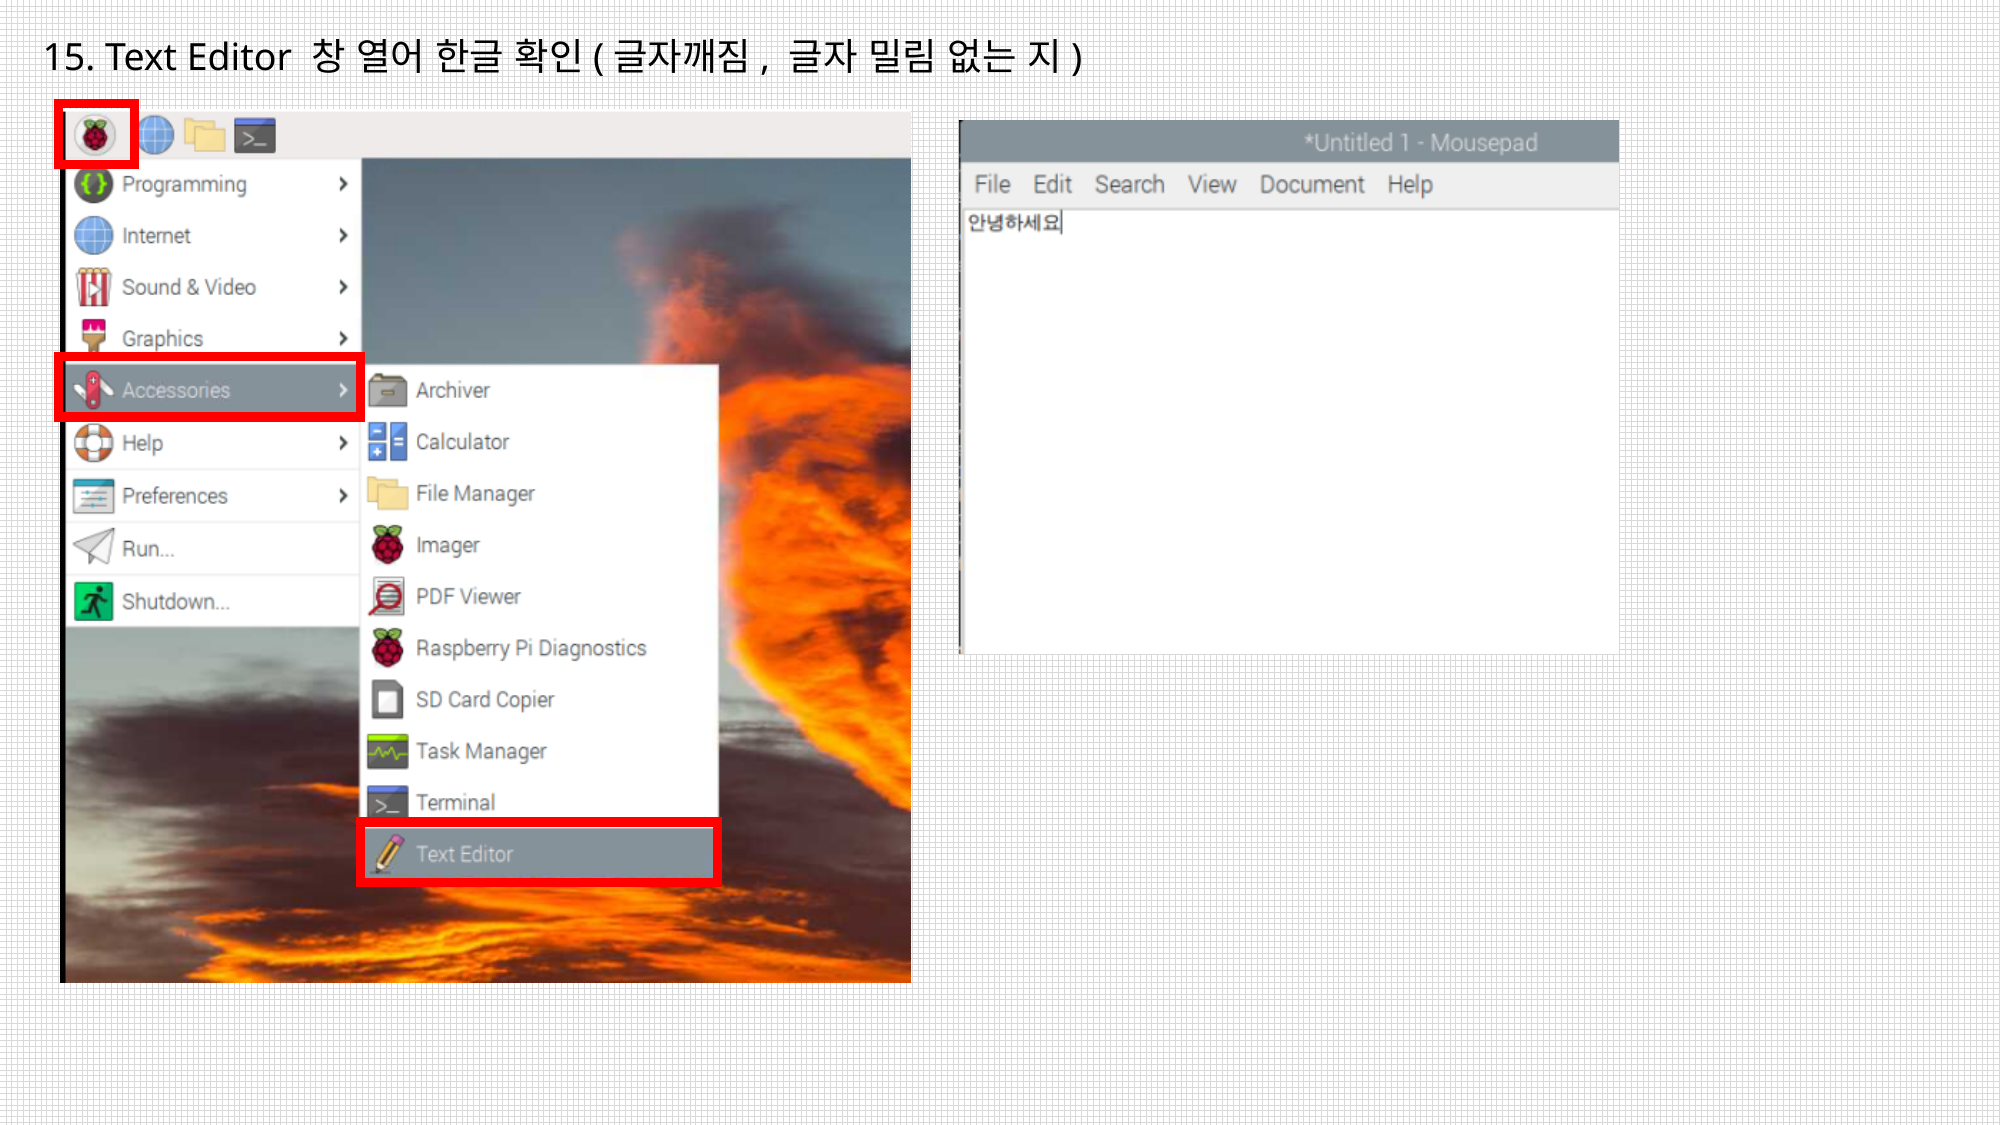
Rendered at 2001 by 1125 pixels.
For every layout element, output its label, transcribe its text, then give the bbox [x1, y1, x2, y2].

picture [60, 109, 911, 983]
text_box [58, 103, 136, 165]
text_box 15. Text Editor 창 열어 한글 확인(글자깨짐, 글자 밀림 없는 지) [27, 25, 1598, 85]
picture [958, 120, 1619, 654]
